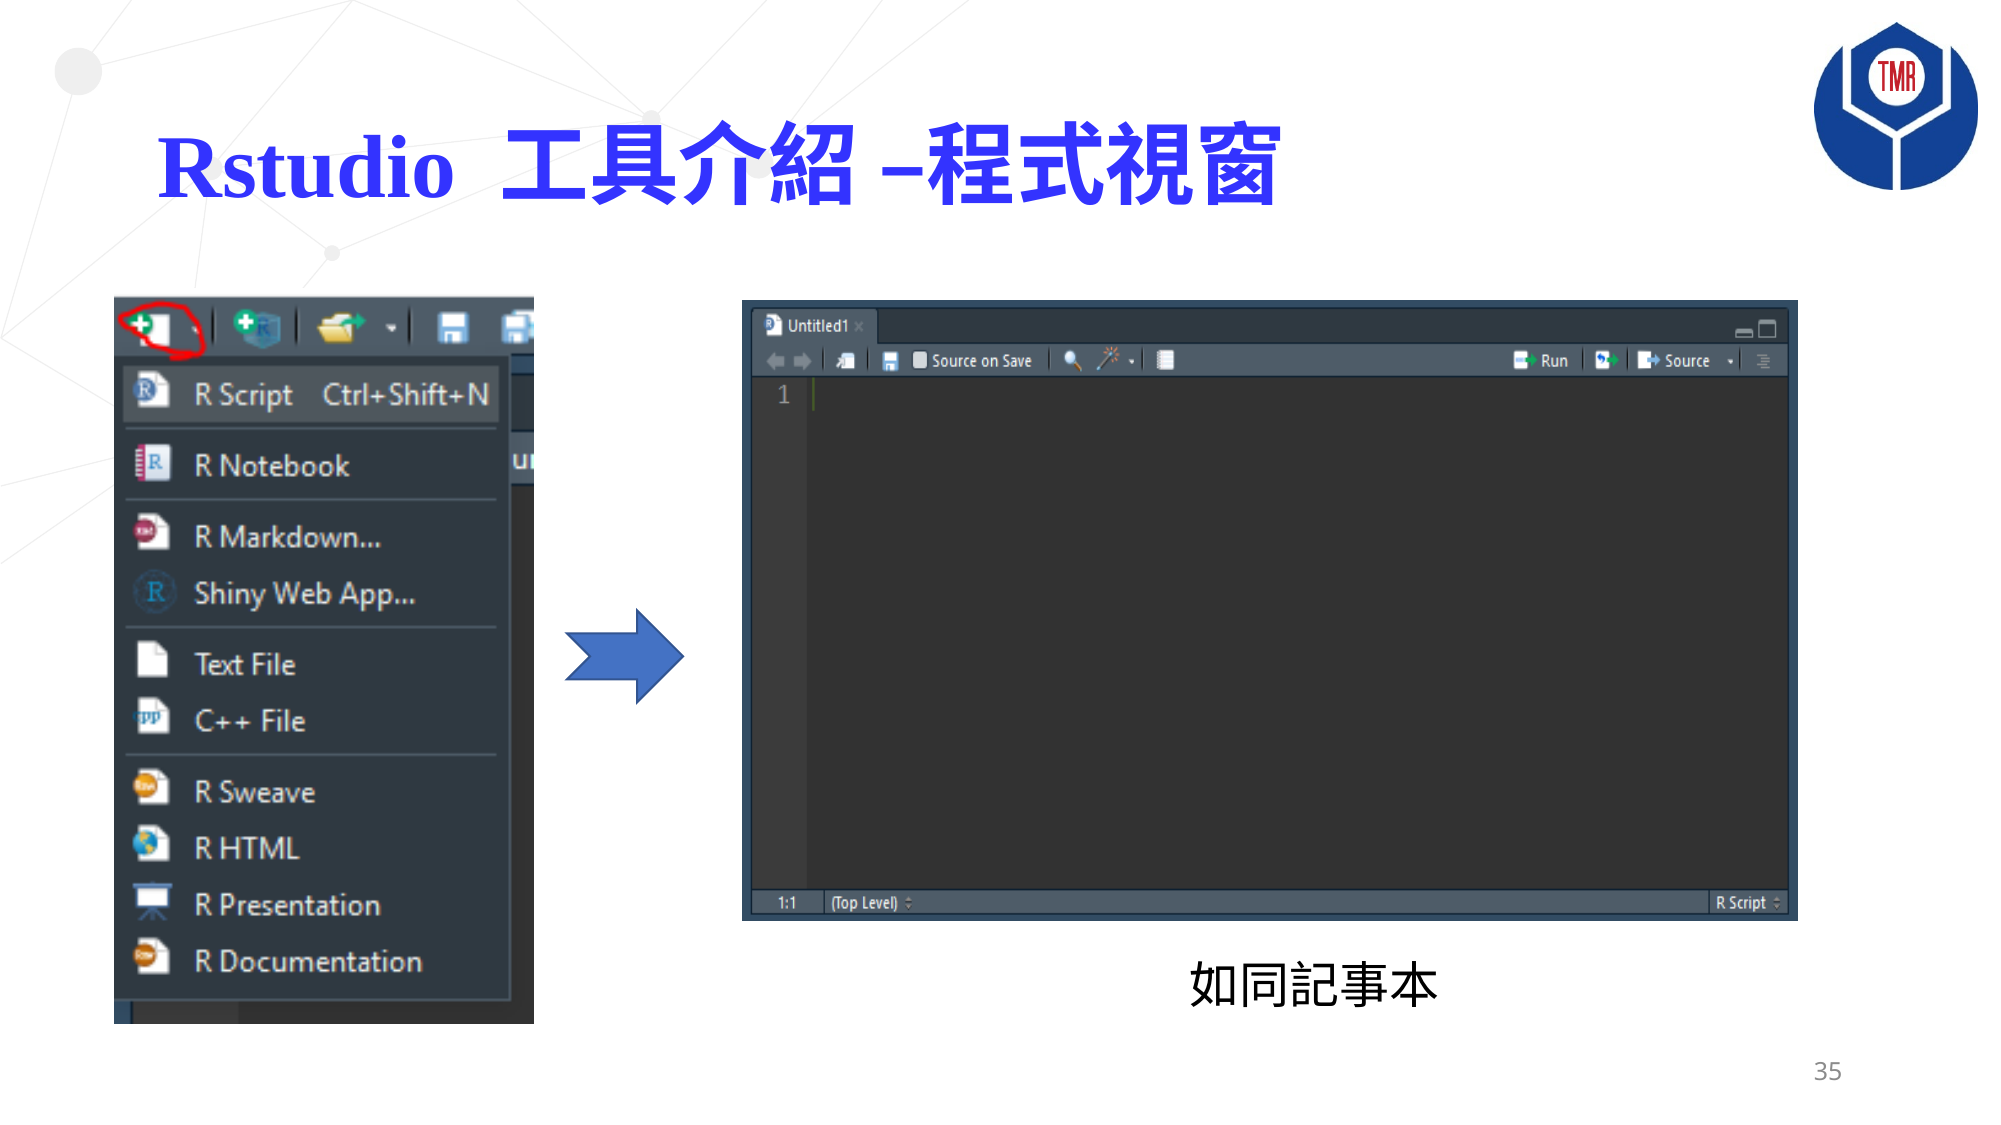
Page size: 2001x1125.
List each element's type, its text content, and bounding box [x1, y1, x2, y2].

slide_number 35 [1412, 1042, 1863, 1103]
text_box 如同記事本 [1175, 945, 1455, 1021]
text_box [564, 607, 685, 705]
title Rstudio 工具介紹 –程式視窗 [137, 59, 1863, 278]
picture [0, 0, 2000, 1125]
